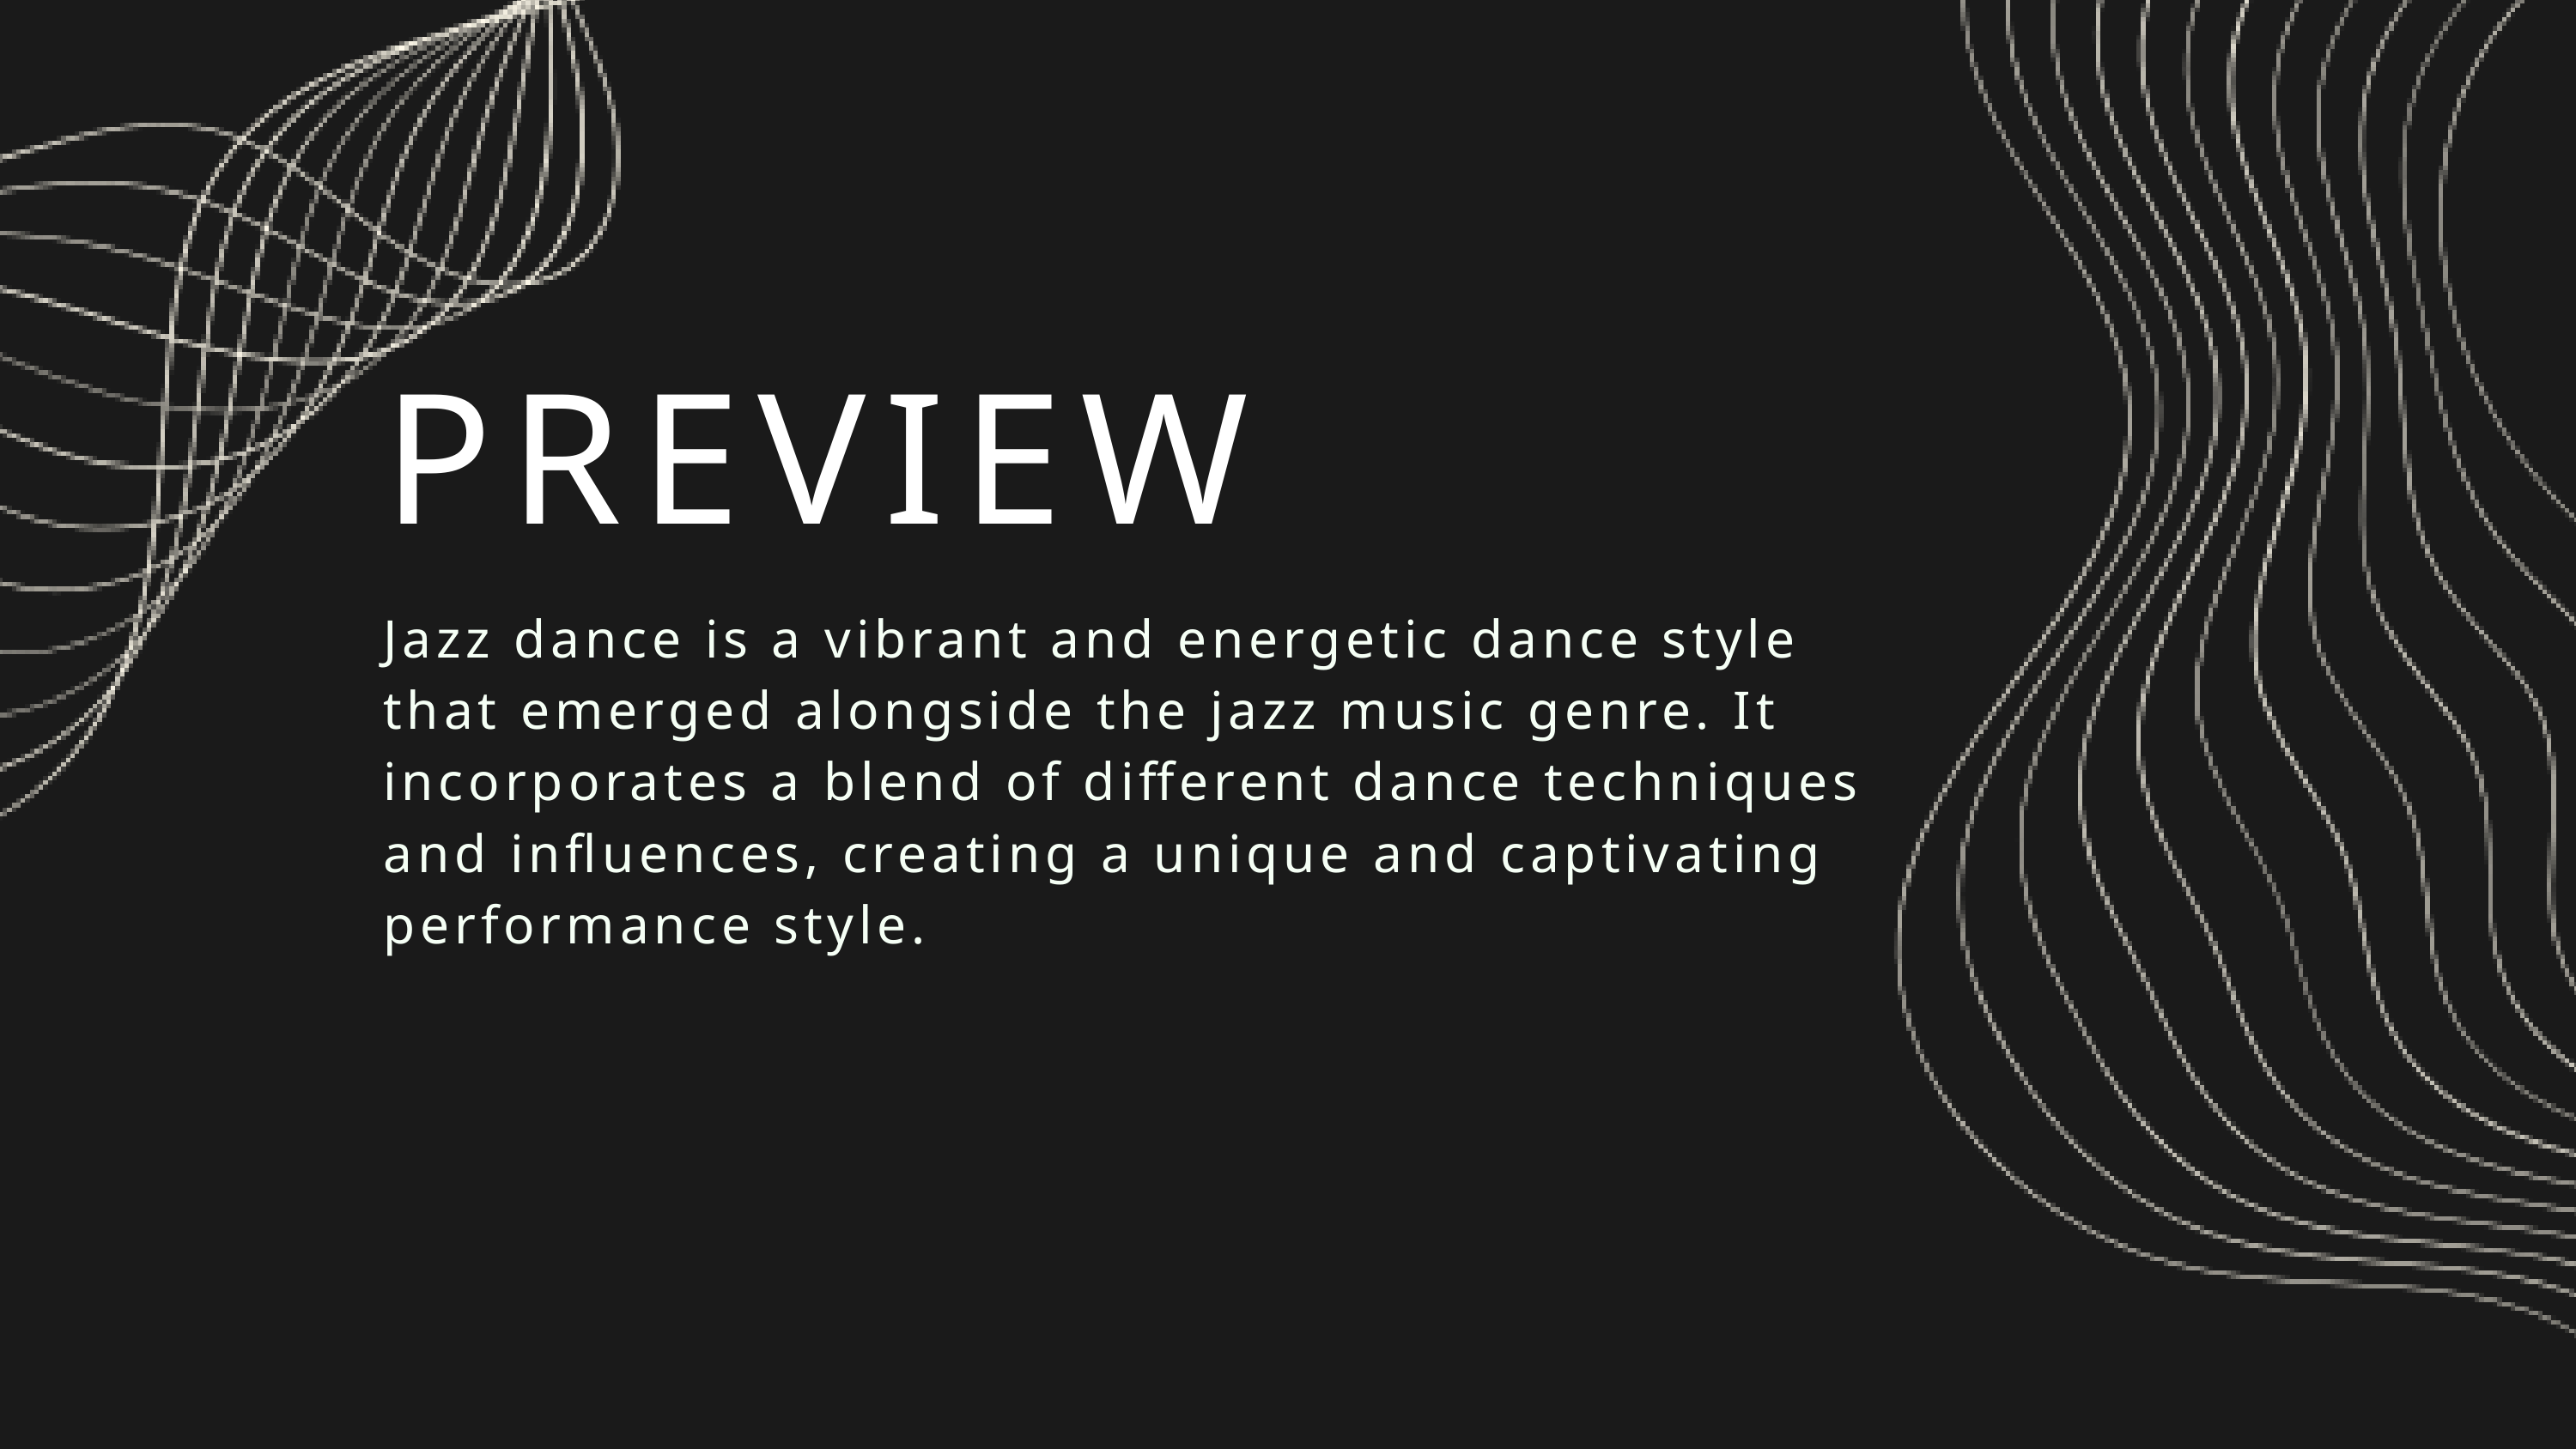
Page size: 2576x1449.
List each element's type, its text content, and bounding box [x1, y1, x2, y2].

text_box PREVIEW [383, 311, 1893, 561]
text_box [0, 0, 1081, 844]
text_box Jazz dance is a vibrant and energetic dance style that emerged alongside the jazz music genre. It incorporates a blend of different dance techniques and influences, creating a unique and captivating performance style. [383, 597, 1926, 955]
text_box [1893, 0, 2576, 1449]
